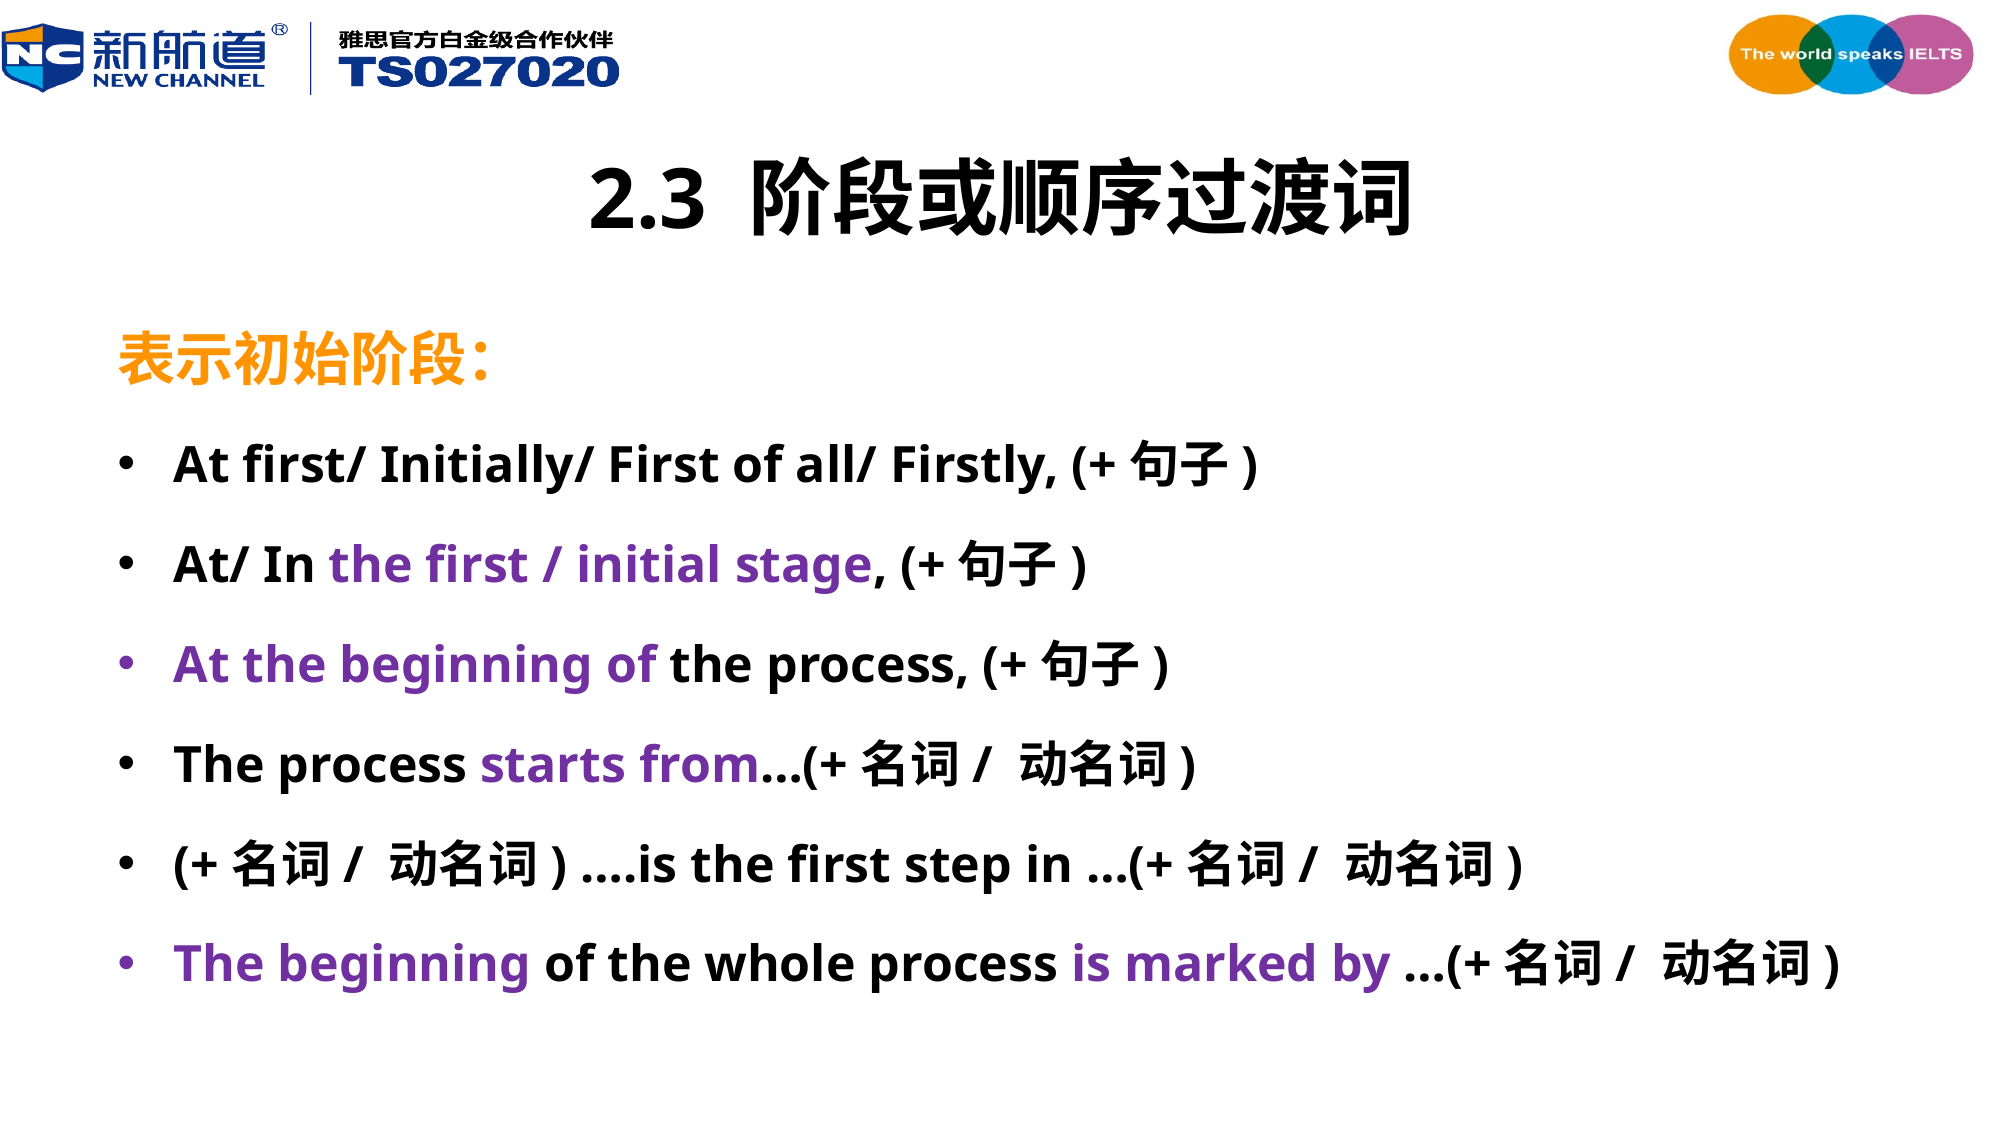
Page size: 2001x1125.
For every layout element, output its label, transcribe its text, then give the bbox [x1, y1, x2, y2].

picture [0, 0, 654, 126]
picture [1724, 7, 1983, 99]
title 2.3 阶段或顺序过渡词 [326, 101, 1677, 290]
list 表示初始阶段： At first/ Initially/ First of all/ Firstly, (+句子) At/ In the first / initial stage, (+句子) At the beginning of the process, (+句子) The process starts from…(+名词/ 动名词) (+名词/ 动名词) ….is the first step in …(+名词/ 动名词) The beginning of the whole process is marked by …(+名词/ 动名词) [102, 314, 1903, 1057]
